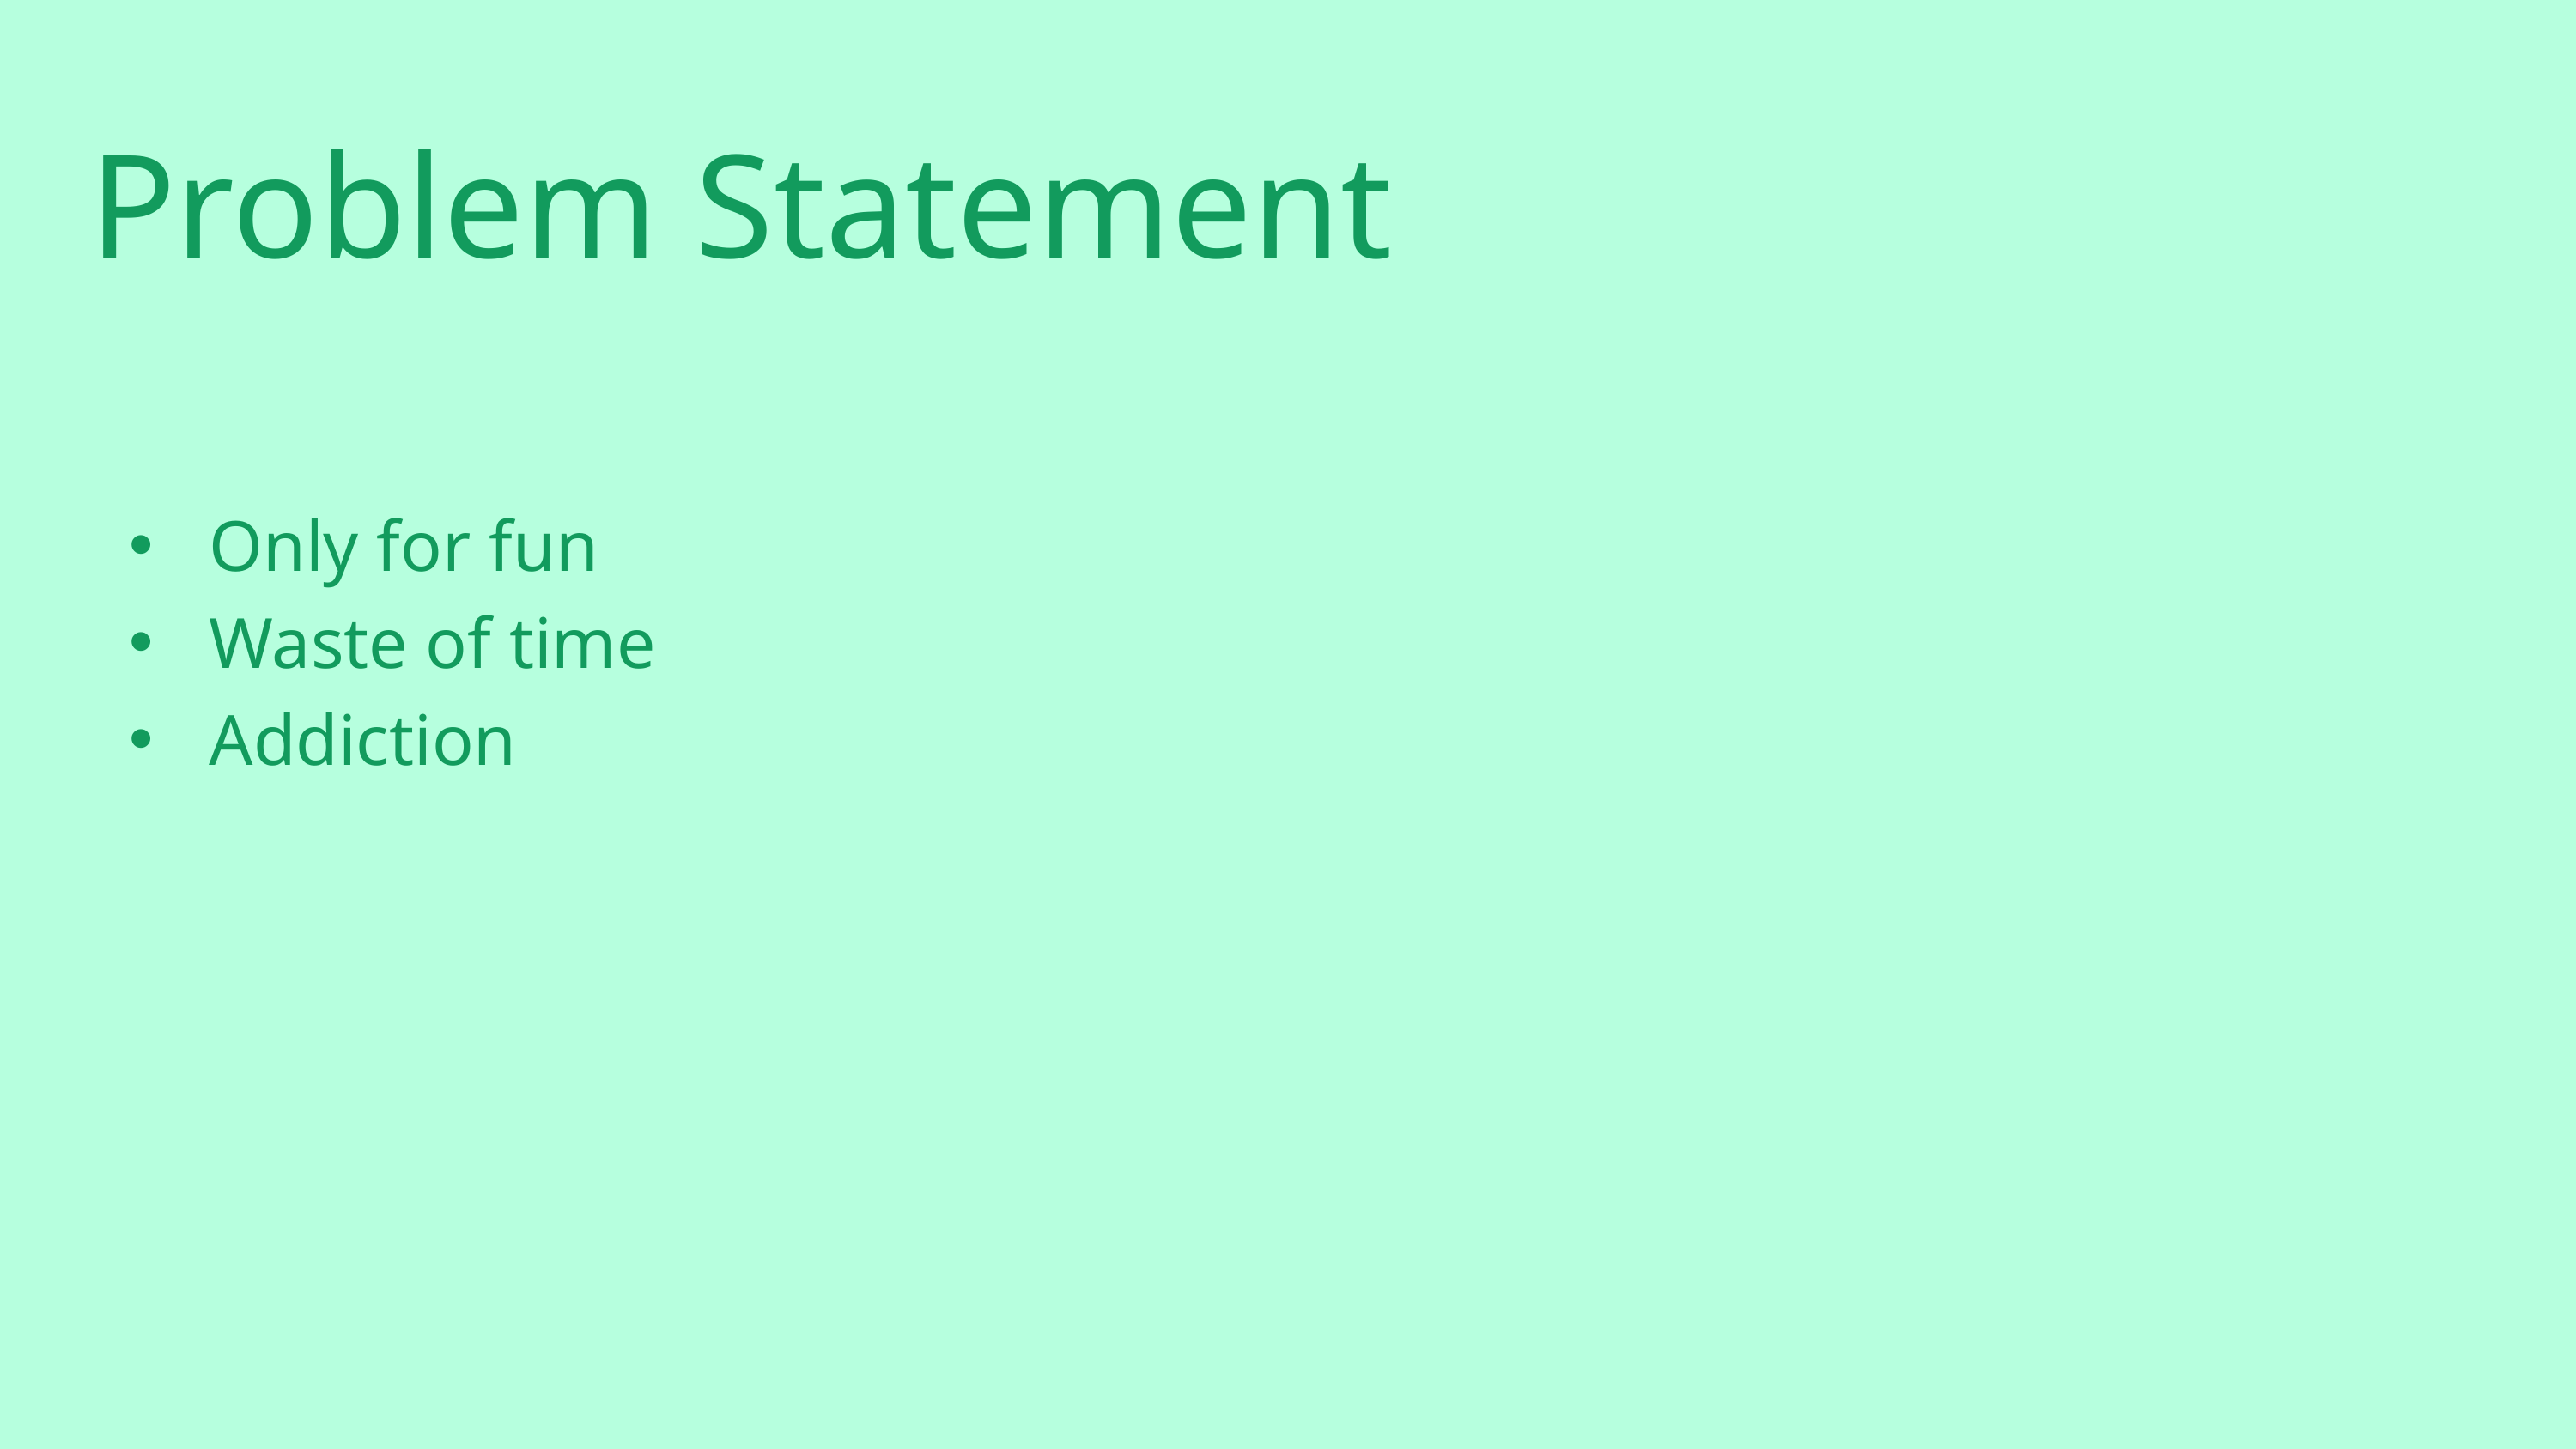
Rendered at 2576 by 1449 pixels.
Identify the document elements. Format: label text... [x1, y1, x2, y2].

text_box Only for fun Waste of time Addiction [128, 391, 2333, 973]
text_box Problem Statement [89, 115, 1467, 288]
